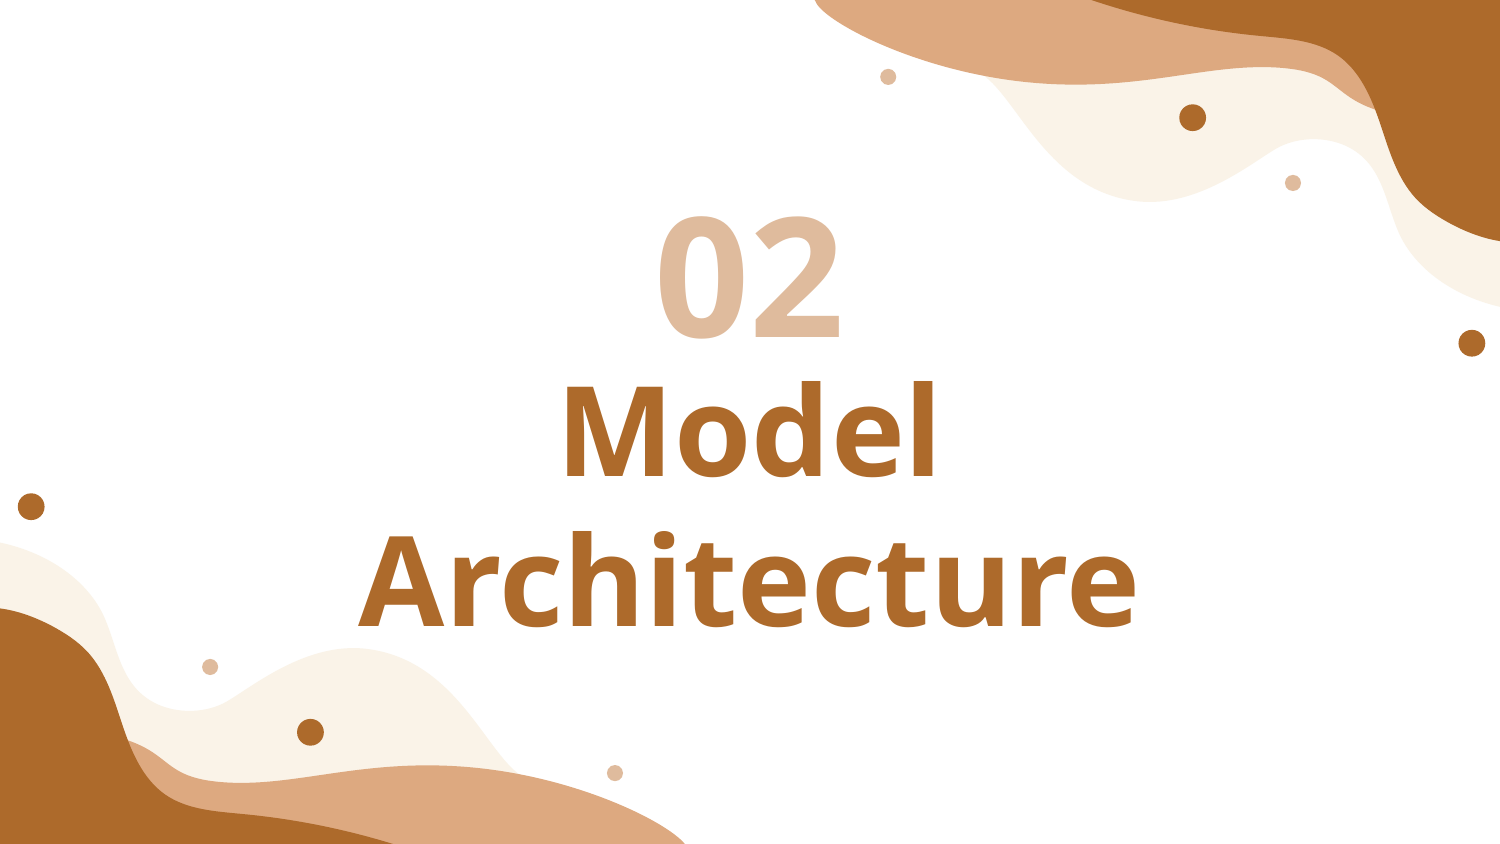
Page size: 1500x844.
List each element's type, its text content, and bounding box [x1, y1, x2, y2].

title 02 [509, 191, 991, 352]
title Model Architecture [313, 370, 1187, 783]
